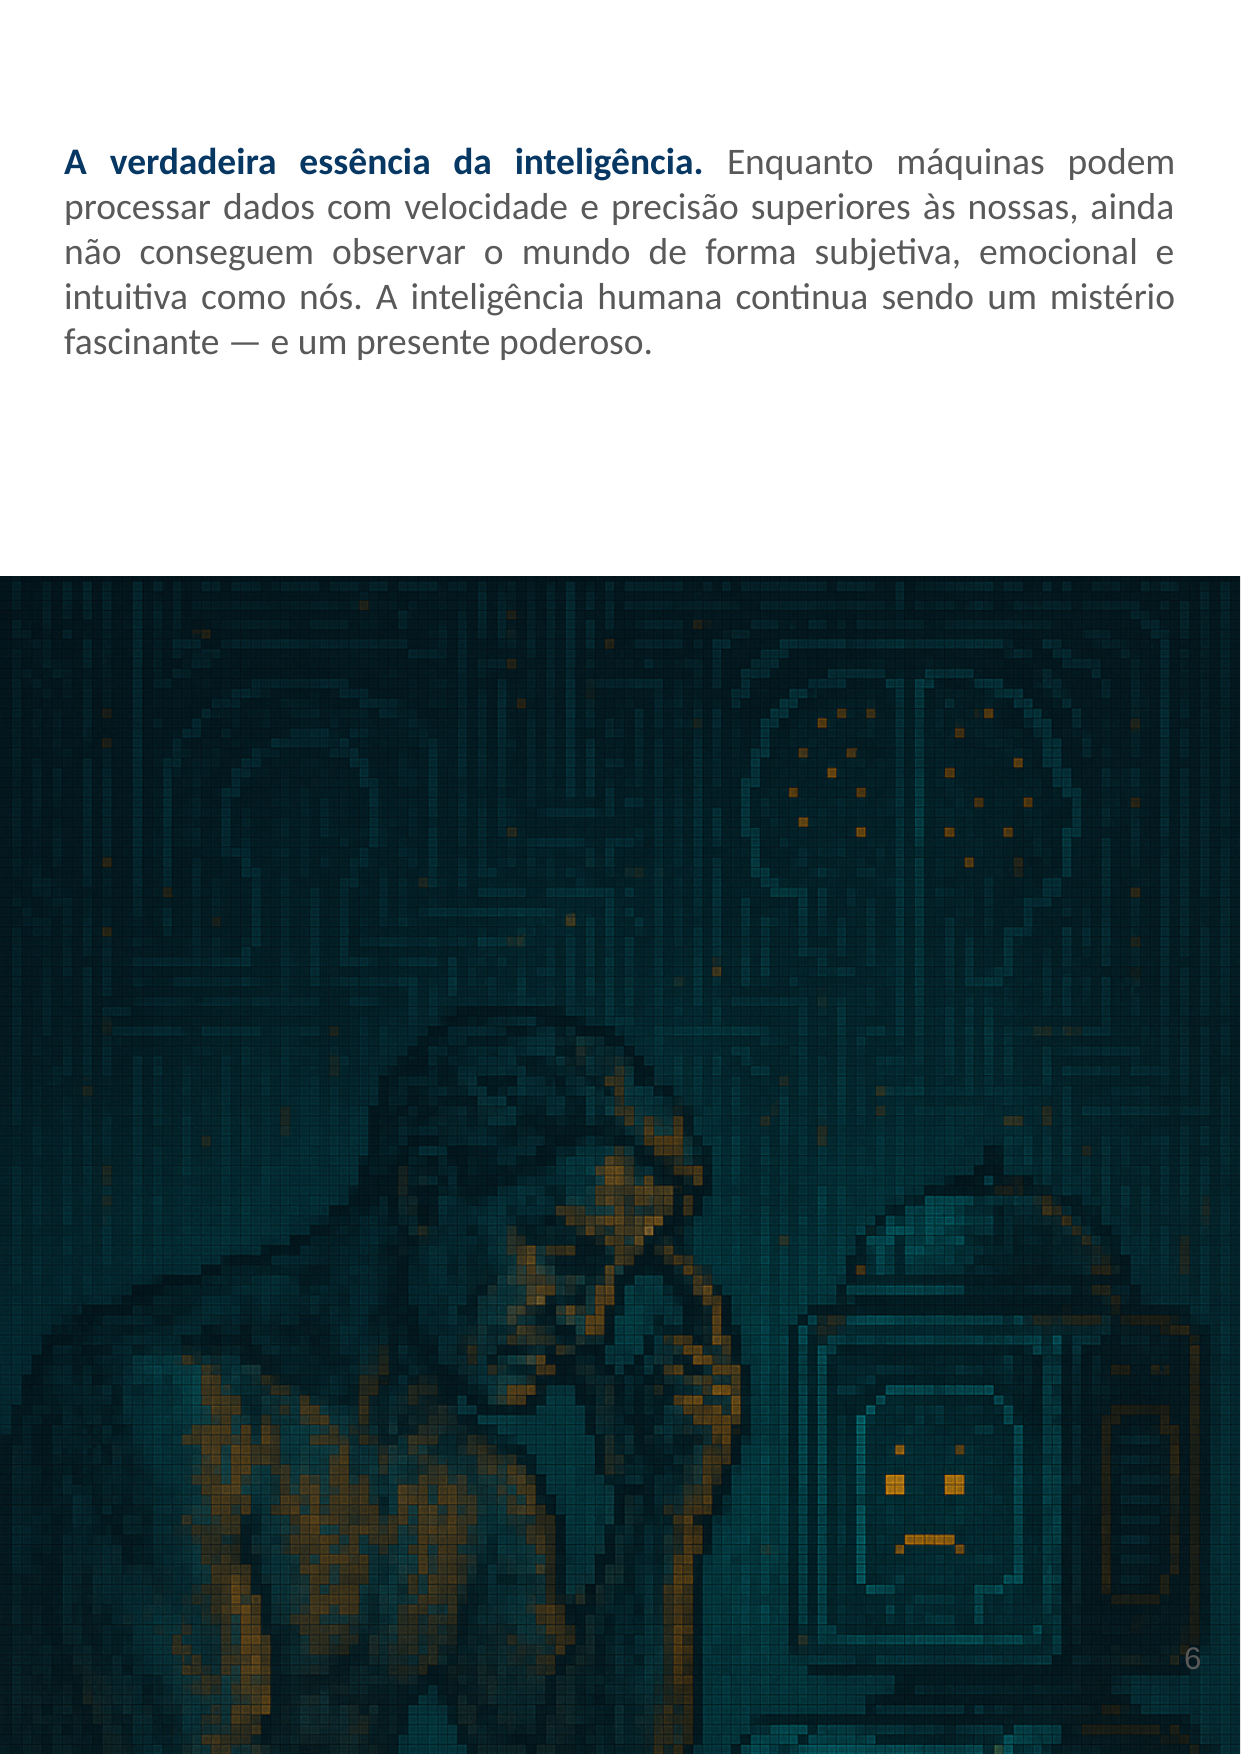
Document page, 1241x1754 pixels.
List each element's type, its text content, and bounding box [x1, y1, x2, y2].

picture [0, 575, 1241, 1754]
list A verdadeira essência da inteligência. Enquanto máquinas podem processar dados com velocidade e precisão superiores às nossas, ainda não conseguem observar o mundo de forma subjetiva, emocional e intuitiva como nós. A inteligência humana continua sendo um mistério fascinante — e um presente poderoso. [42, 115, 1198, 573]
